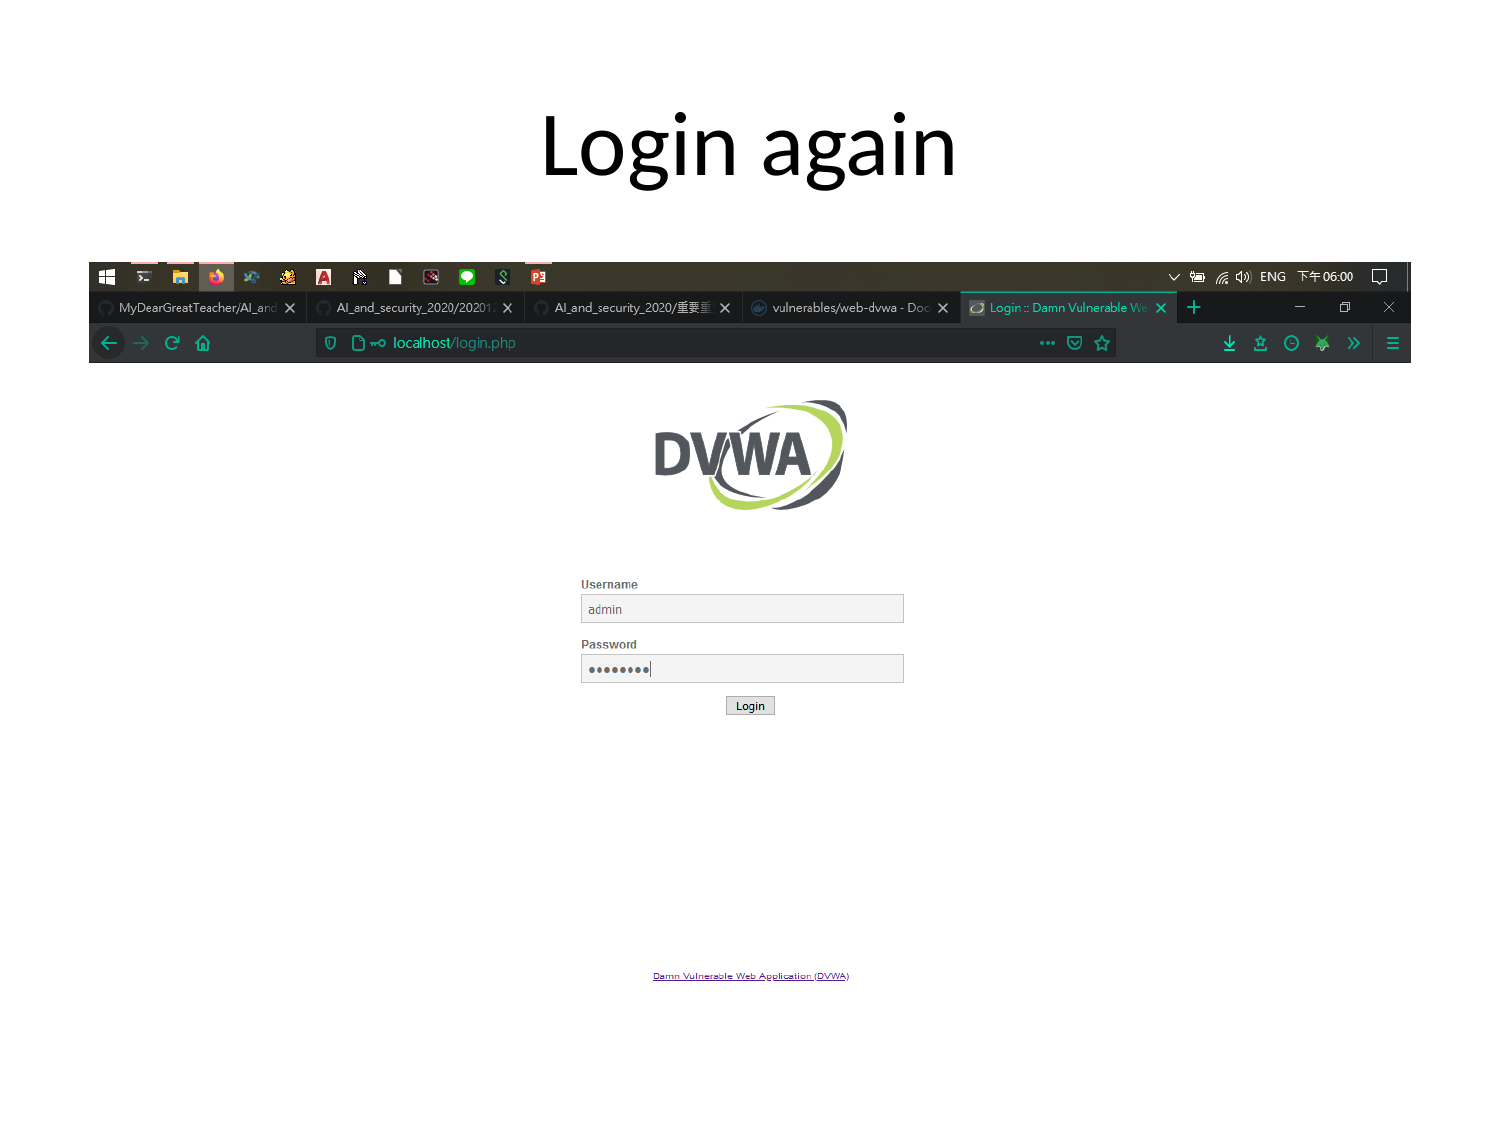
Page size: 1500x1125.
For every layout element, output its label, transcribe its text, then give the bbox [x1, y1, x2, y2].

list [89, 262, 1411, 1006]
title Login again [75, 45, 1425, 233]
